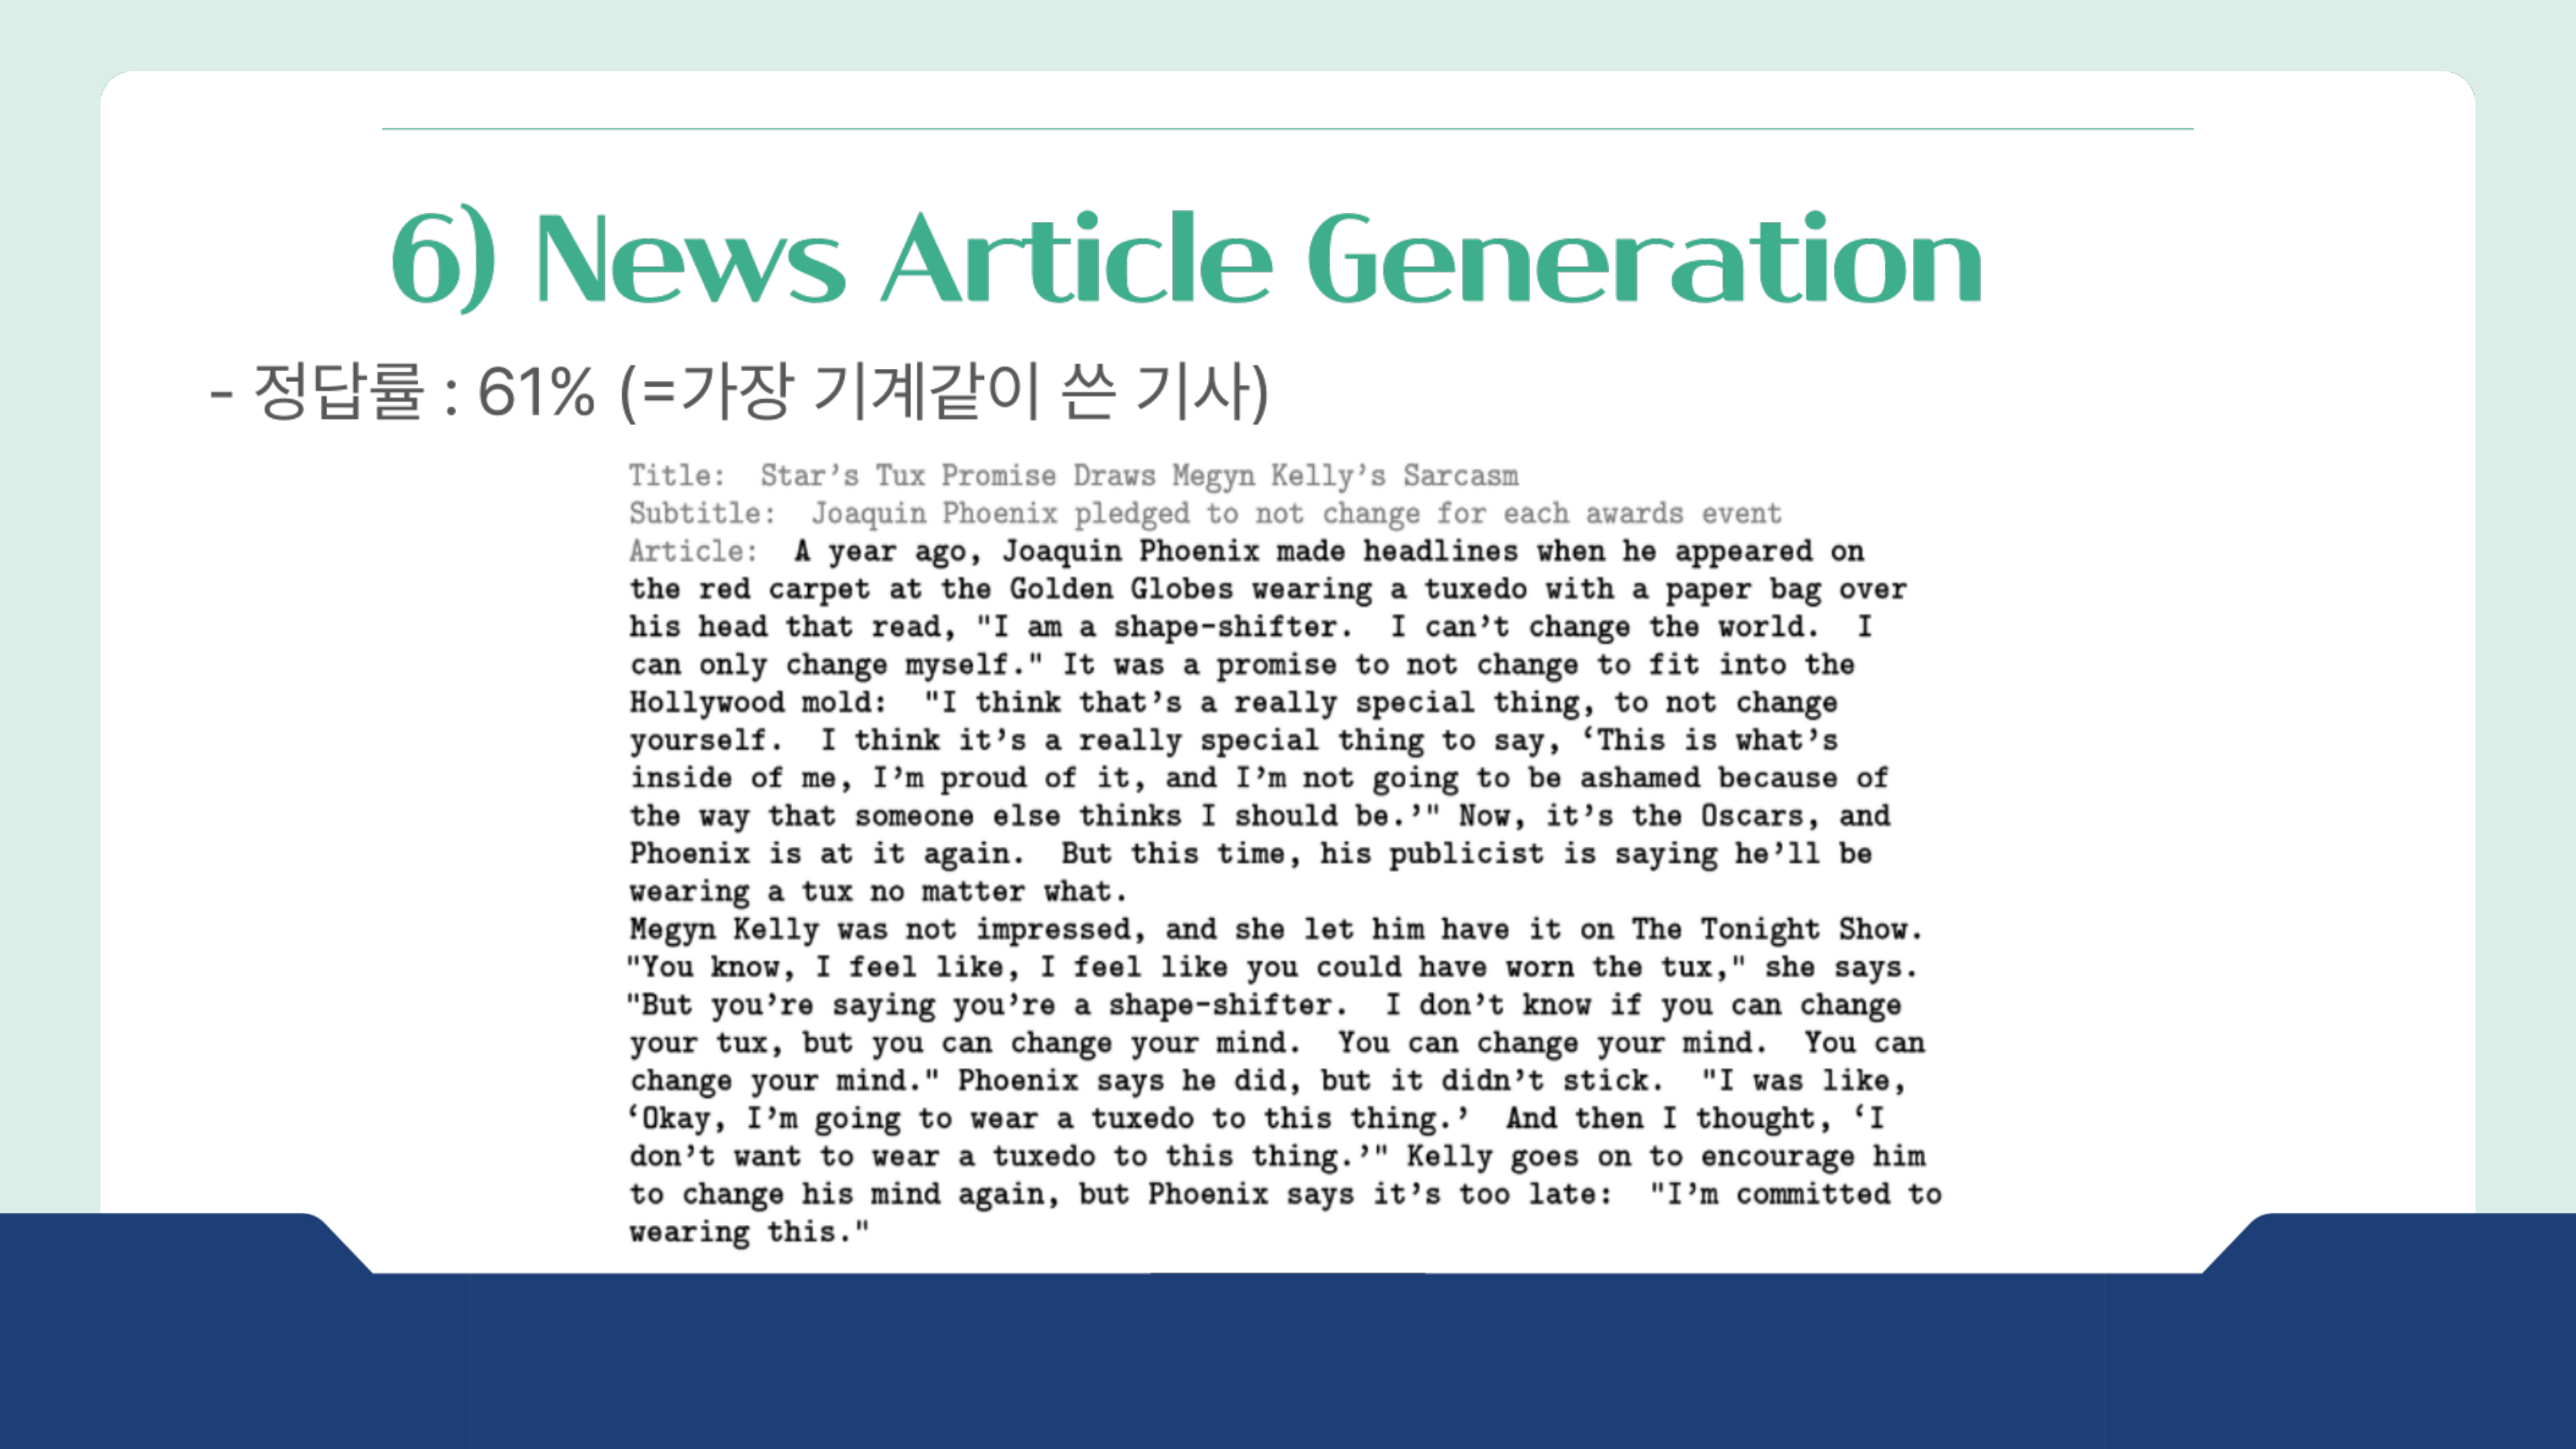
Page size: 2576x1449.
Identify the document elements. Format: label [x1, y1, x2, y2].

text_box [100, 71, 2476, 1213]
picture [185, 117, 2091, 499]
text_box [1151, 1213, 2576, 1449]
text_box [617, 467, 1959, 1267]
text_box [2097, 128, 2194, 131]
text_box [0, 1213, 1146, 1449]
